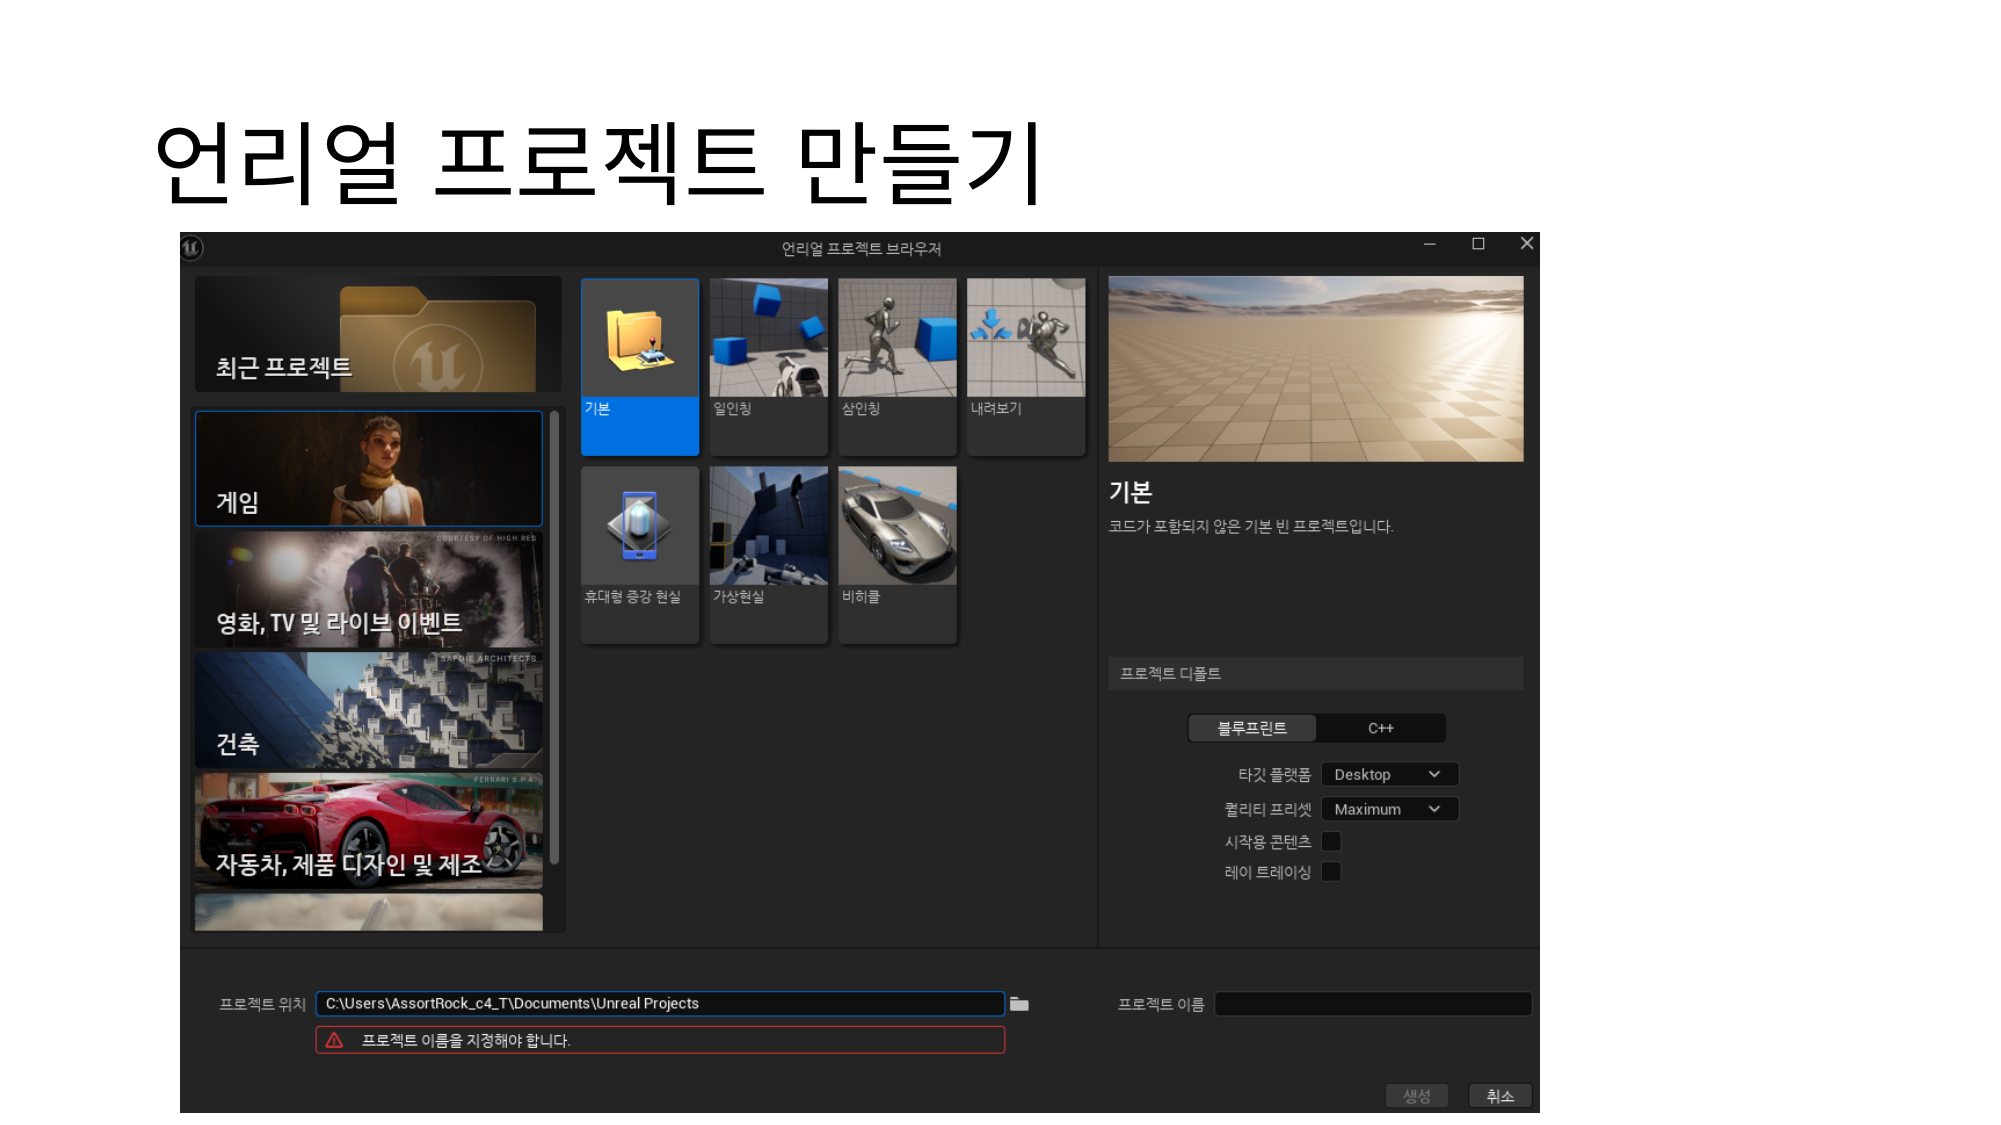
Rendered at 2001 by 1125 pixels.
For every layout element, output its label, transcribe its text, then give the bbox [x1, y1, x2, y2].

title 언리얼 프로젝트 만들기 [137, 59, 1863, 278]
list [179, 232, 1540, 1113]
